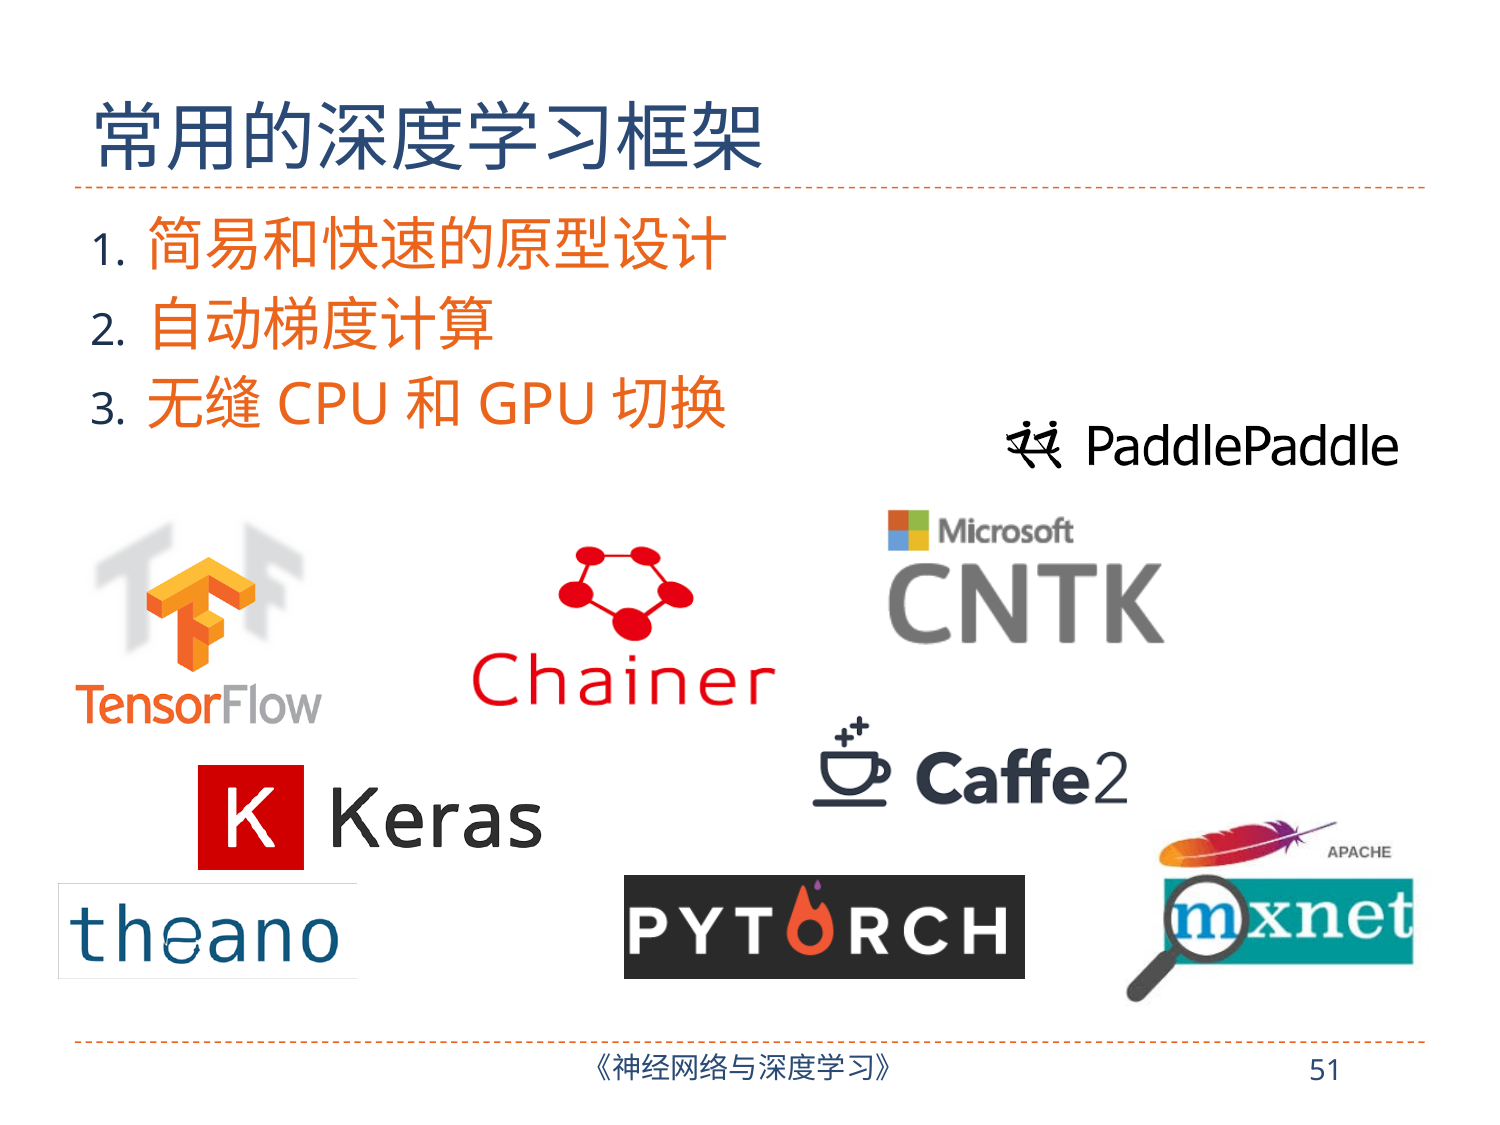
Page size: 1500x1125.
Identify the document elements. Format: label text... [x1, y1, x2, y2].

picture [808, 383, 1460, 1009]
list 简易和快速的原型设计 自动梯度计算 无缝CPU和GPU切换 [75, 200, 1425, 1010]
picture [462, 539, 787, 709]
picture [196, 763, 566, 871]
title 常用的深度学习框架 [75, 24, 1425, 188]
picture [58, 882, 357, 979]
picture [65, 511, 332, 729]
picture [624, 875, 1026, 979]
